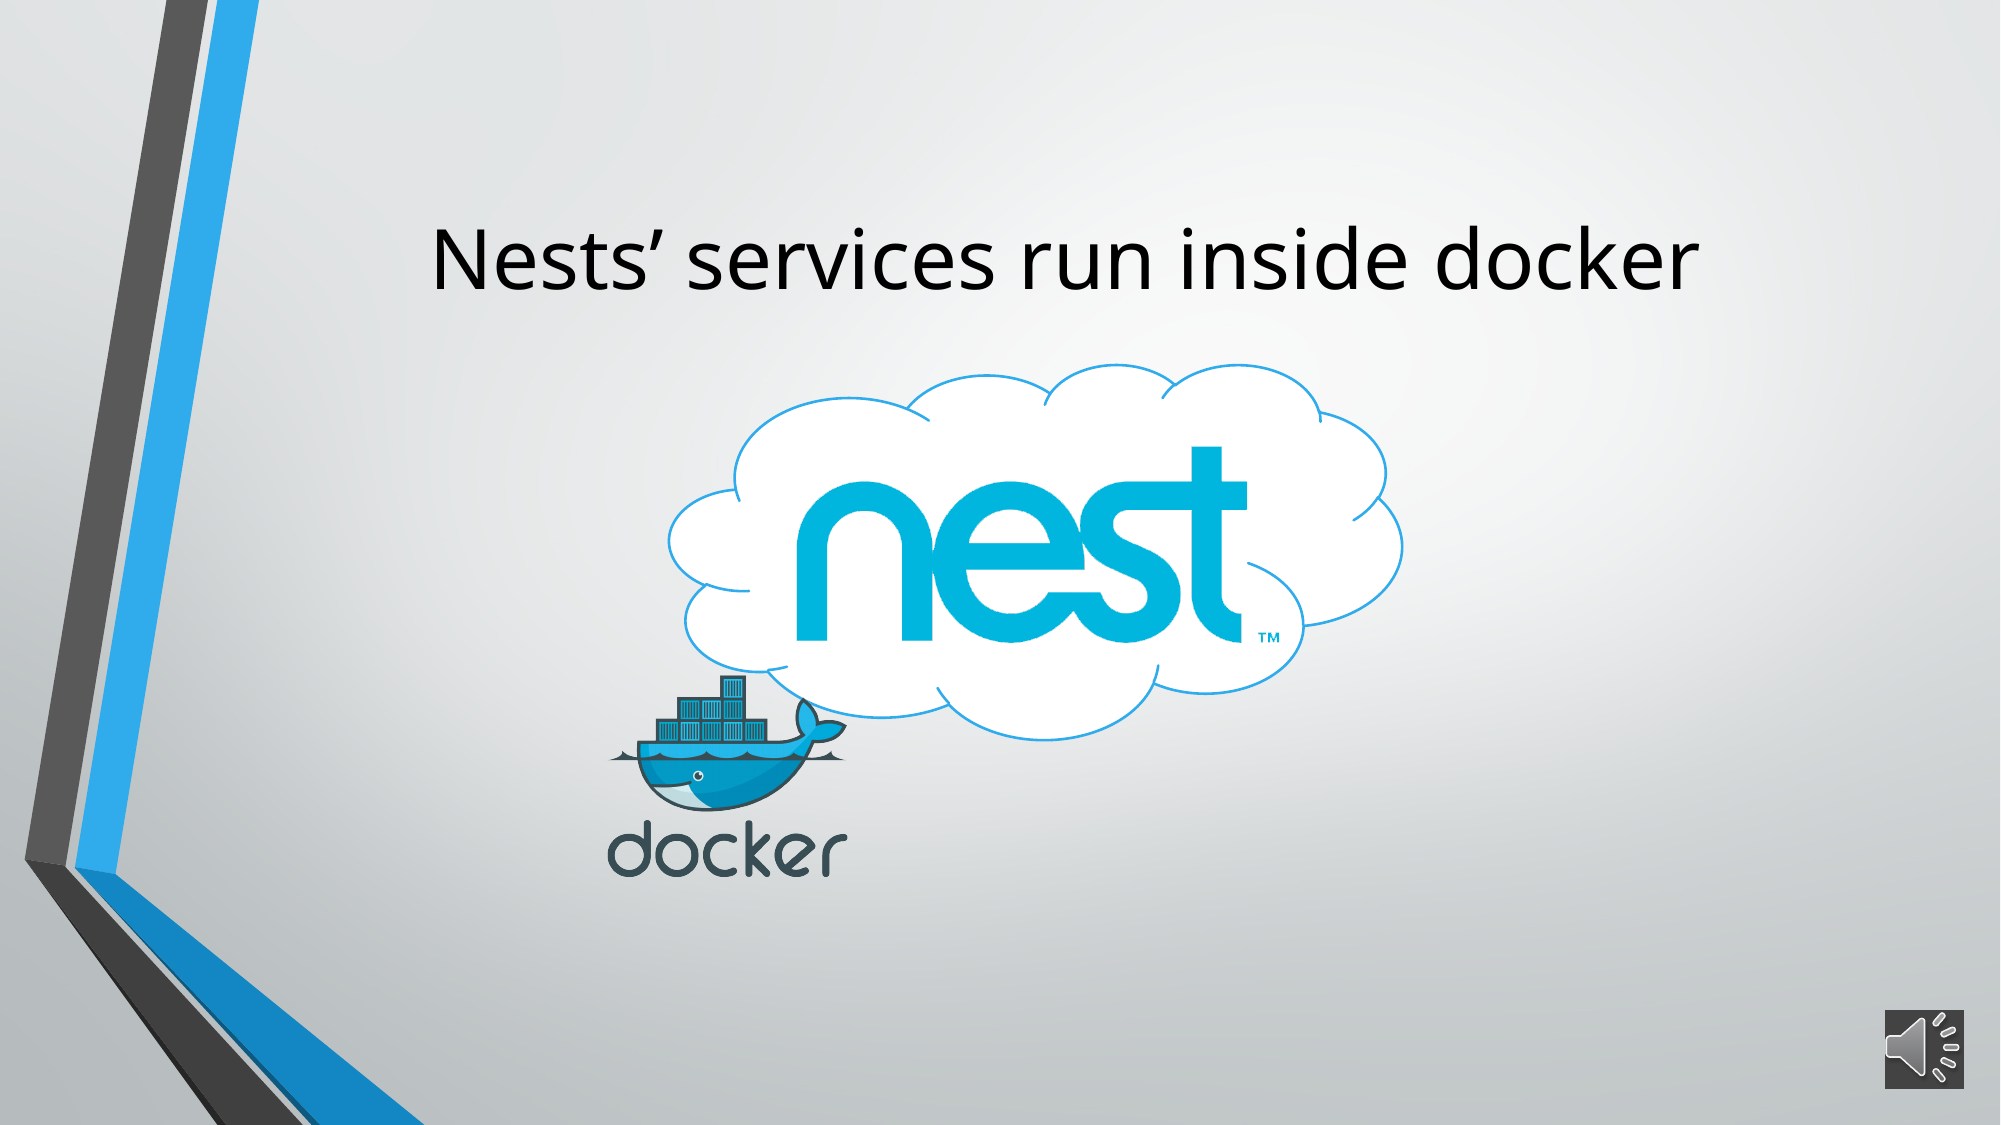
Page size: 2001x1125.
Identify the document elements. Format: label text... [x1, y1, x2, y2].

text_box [669, 363, 1403, 740]
title Nests’ services run inside docker [243, 112, 1887, 400]
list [563, 630, 891, 923]
picture [1884, 1009, 1965, 1090]
